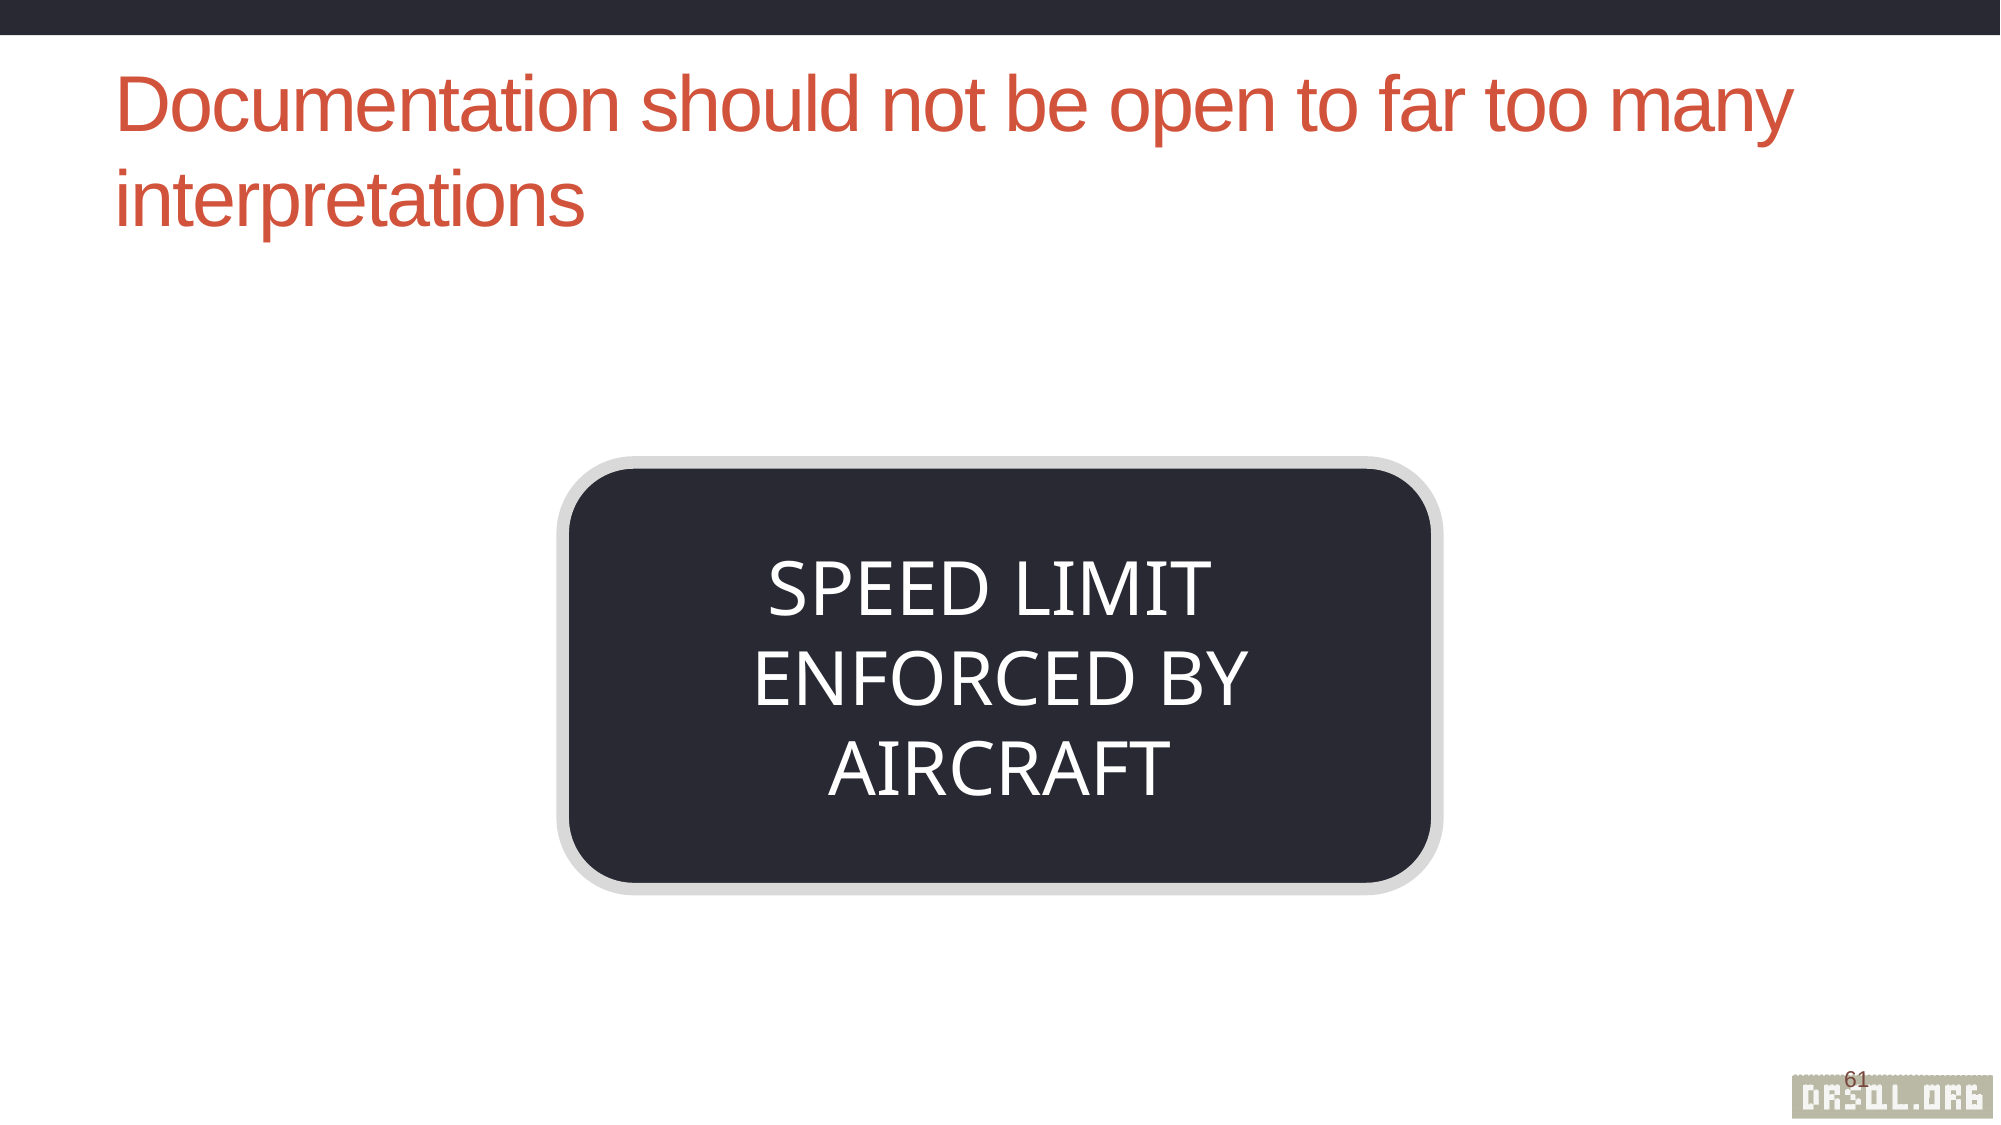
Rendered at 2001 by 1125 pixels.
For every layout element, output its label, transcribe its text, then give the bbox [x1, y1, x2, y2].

text_box SPEED LIMIT ENFORCED BY AIRCRAFT [559, 458, 1441, 893]
title Documentation should not be open to far too many interpretations [99, 45, 1884, 250]
